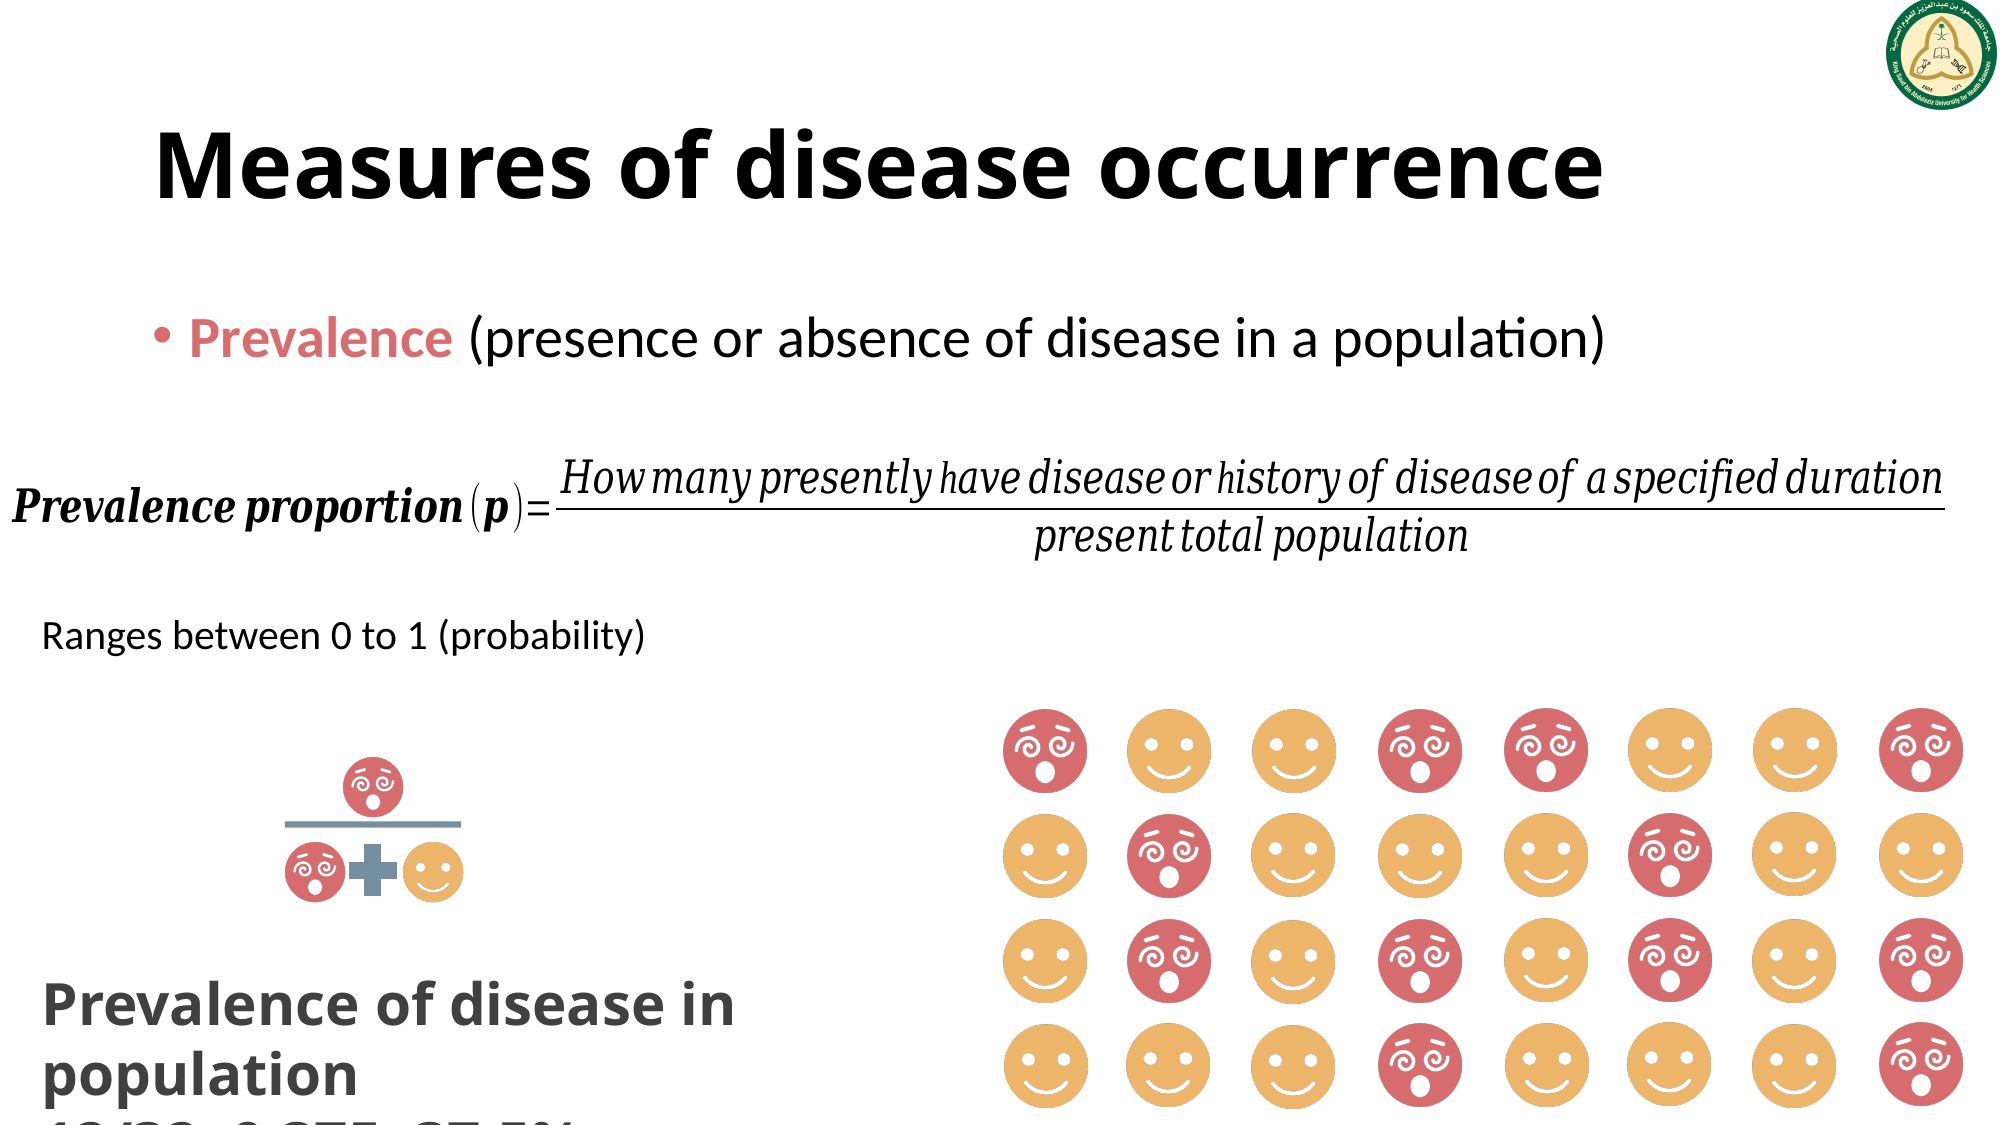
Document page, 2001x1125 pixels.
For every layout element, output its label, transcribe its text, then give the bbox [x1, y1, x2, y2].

picture [395, 834, 471, 910]
picture [1366, 698, 1473, 1118]
picture [992, 698, 1099, 1119]
picture [1616, 697, 1723, 1117]
picture [1886, 0, 1997, 110]
picture [1741, 908, 1847, 1119]
picture [1493, 697, 1600, 1118]
picture [1240, 698, 1347, 908]
picture [1741, 697, 1848, 907]
text_box Prevalence of disease in population 12/32=0.375=37.5% [26, 959, 977, 1125]
picture [335, 749, 411, 824]
list Prevalence (presence or absence of disease in a population) [137, 299, 1863, 1014]
text_box [353, 844, 395, 896]
picture [1115, 698, 1222, 1118]
text_box Ranges between 0 to 1 (probability) [26, 600, 745, 665]
picture [1240, 909, 1346, 1120]
picture [1867, 697, 1974, 1117]
picture [277, 834, 353, 910]
title Measures of disease occurrence [137, 59, 1863, 278]
